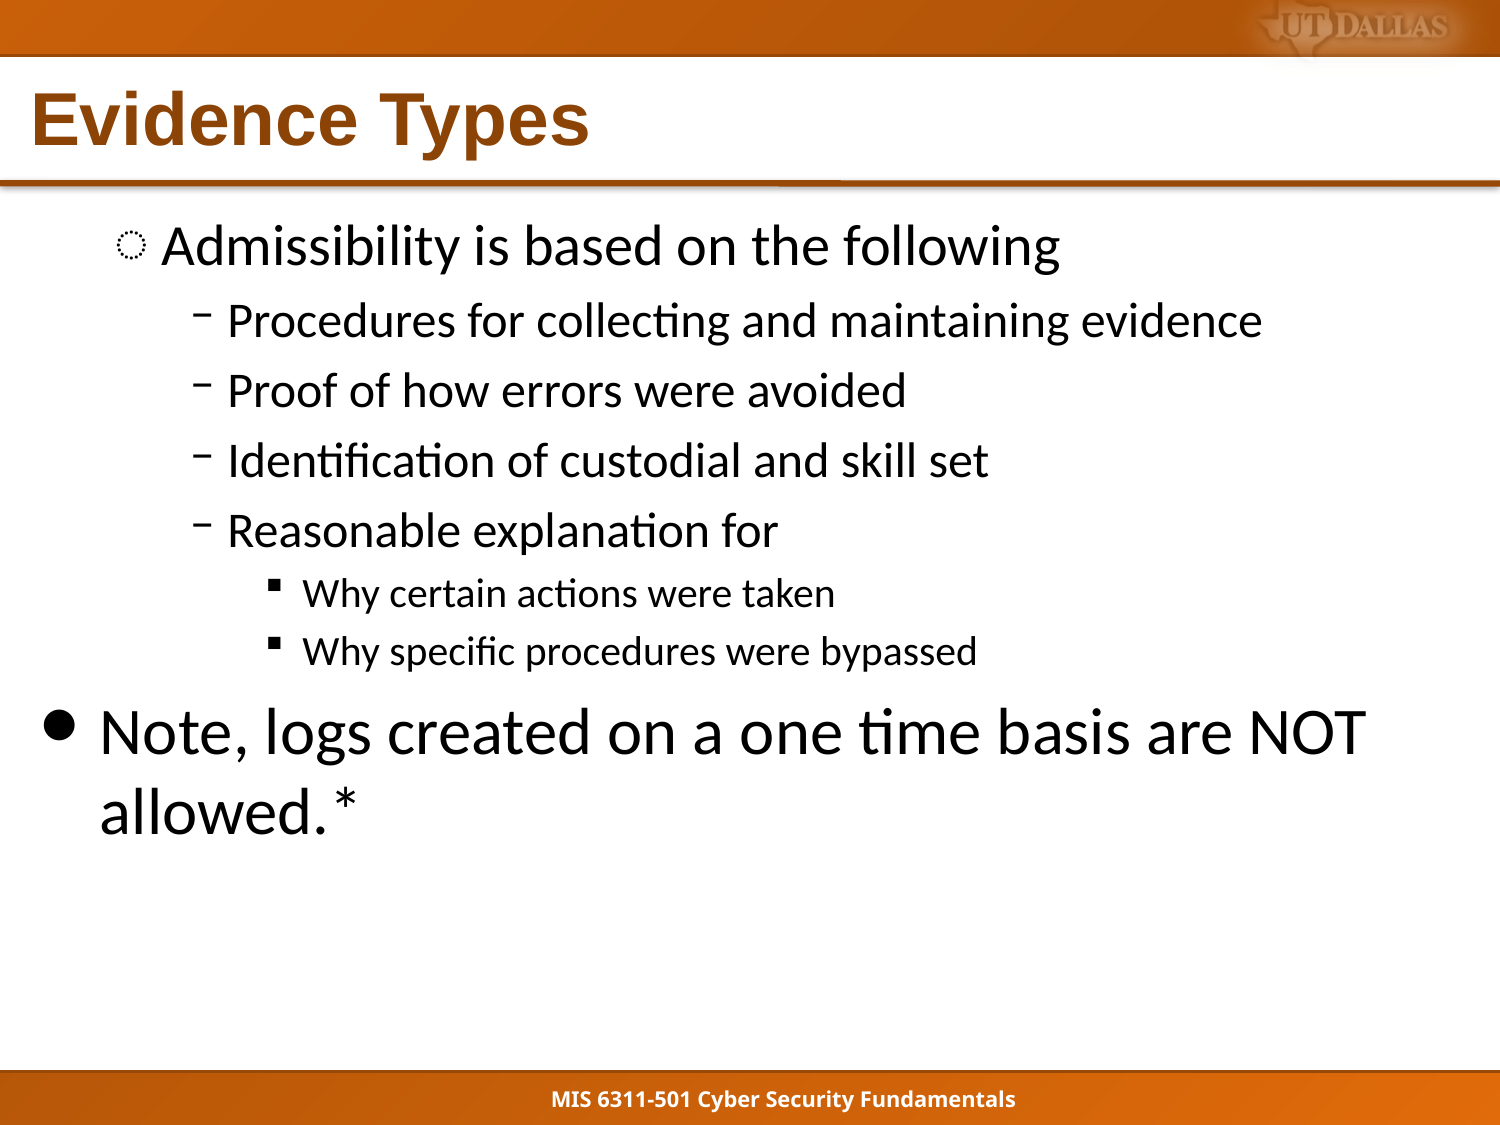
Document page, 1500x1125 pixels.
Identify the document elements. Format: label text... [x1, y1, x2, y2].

title Evidence Types [0, 64, 1500, 178]
list Admissibility is based on the following Procedures for collecting and maintaining evidence Proof of how errors were avoided Identification of custodial and skill set Reasonable explanation for Why certain actions were taken Why specific procedures were bypassed Note, logs created on a one time basis are NOT allowed.* [24, 199, 1500, 1077]
picture [1218, 0, 1500, 64]
